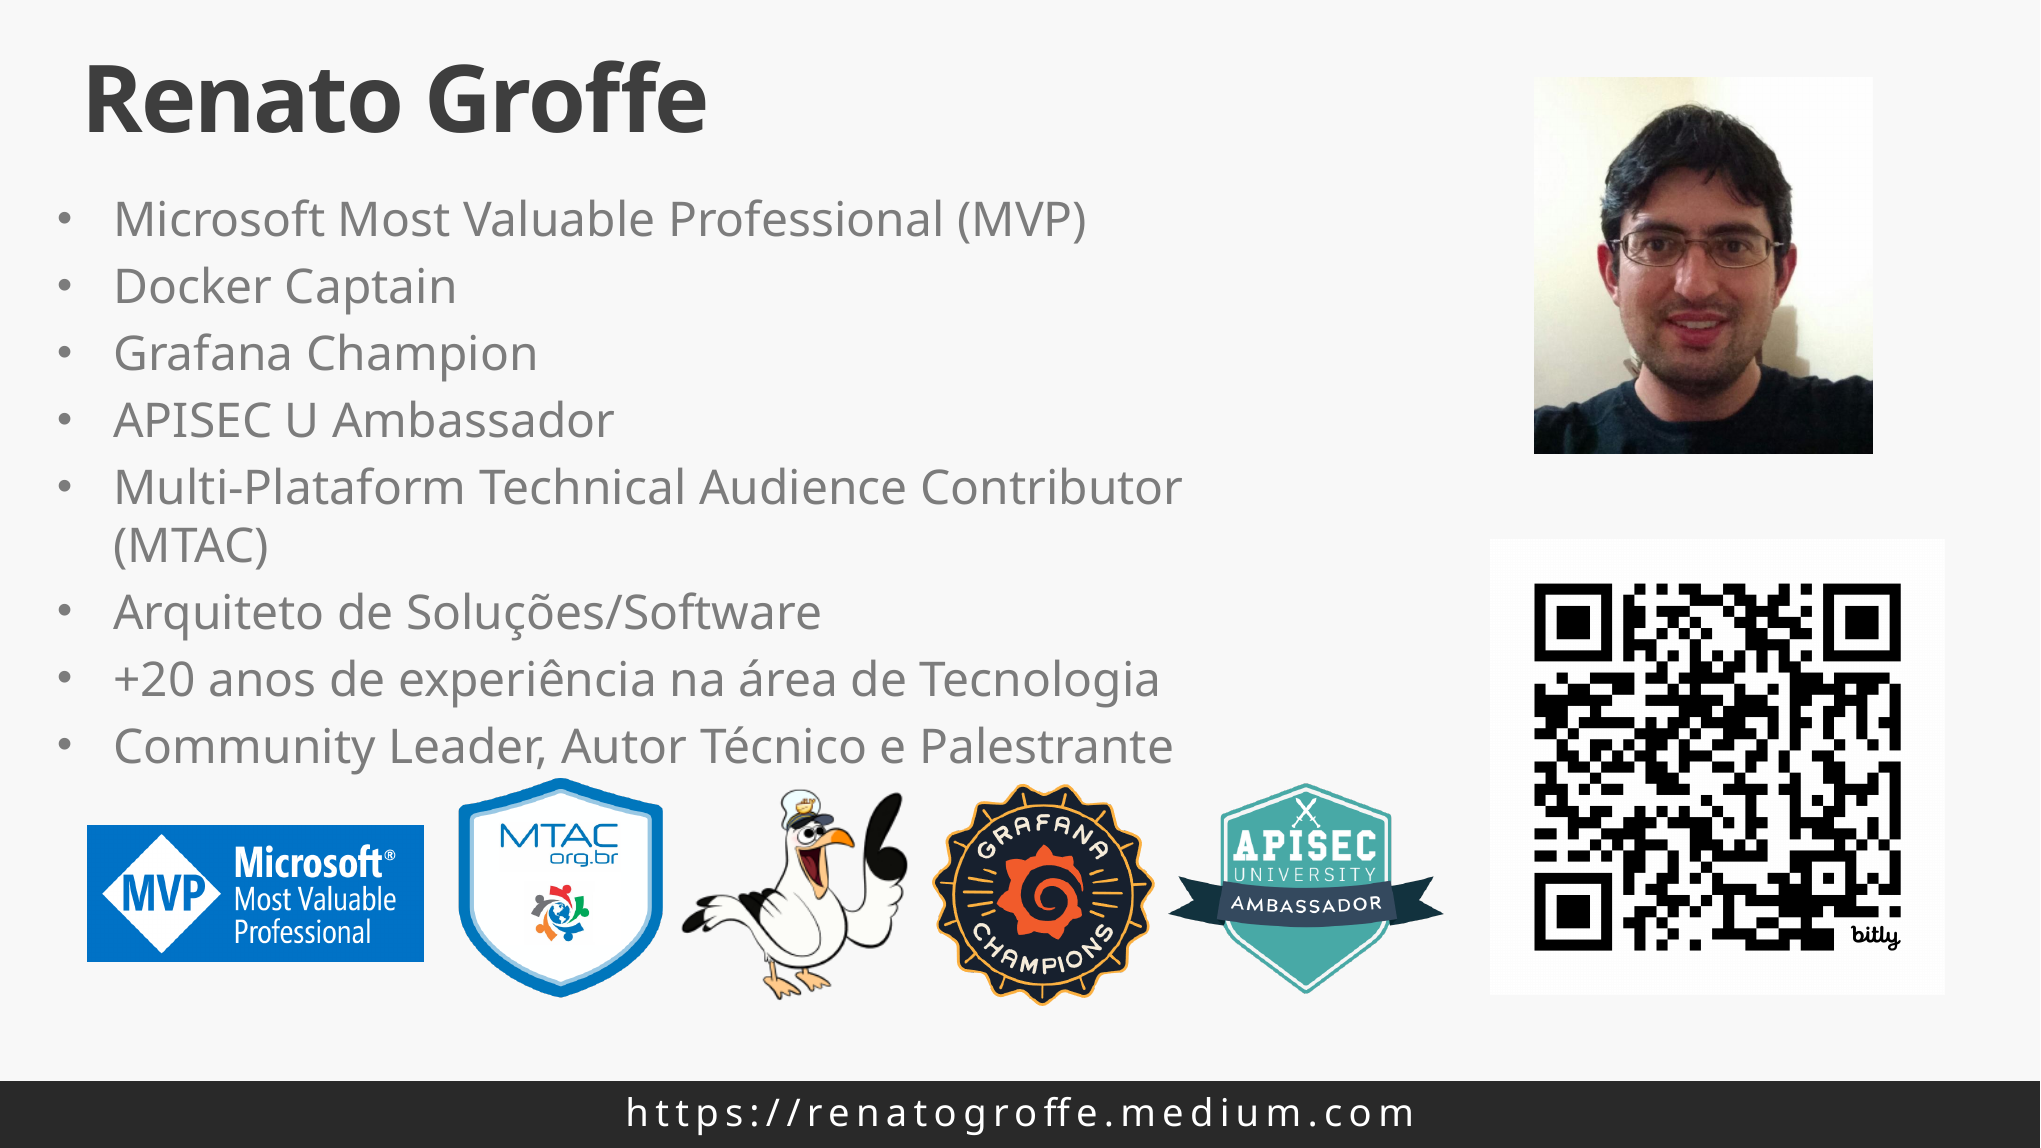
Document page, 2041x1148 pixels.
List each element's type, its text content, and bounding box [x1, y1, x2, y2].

picture [86, 825, 425, 962]
title Renato Groffe [57, 5, 967, 199]
picture [1533, 77, 1873, 454]
list Microsoft Most Valuable Professional (MVP) Docker Captain Grafana Champion APISEC U Ambassador Multi-Plataform Technical Audience Contributor (MTAC) Arquiteto de Soluções/Software +20 anos de experiência na área de Tecnologia Community Leader, Autor Técnico e Palestrante [33, 173, 1296, 1024]
picture [1490, 539, 1946, 995]
picture [445, 719, 1444, 1064]
text_box https://renatogroffe.medium.com [0, 1081, 2040, 1148]
